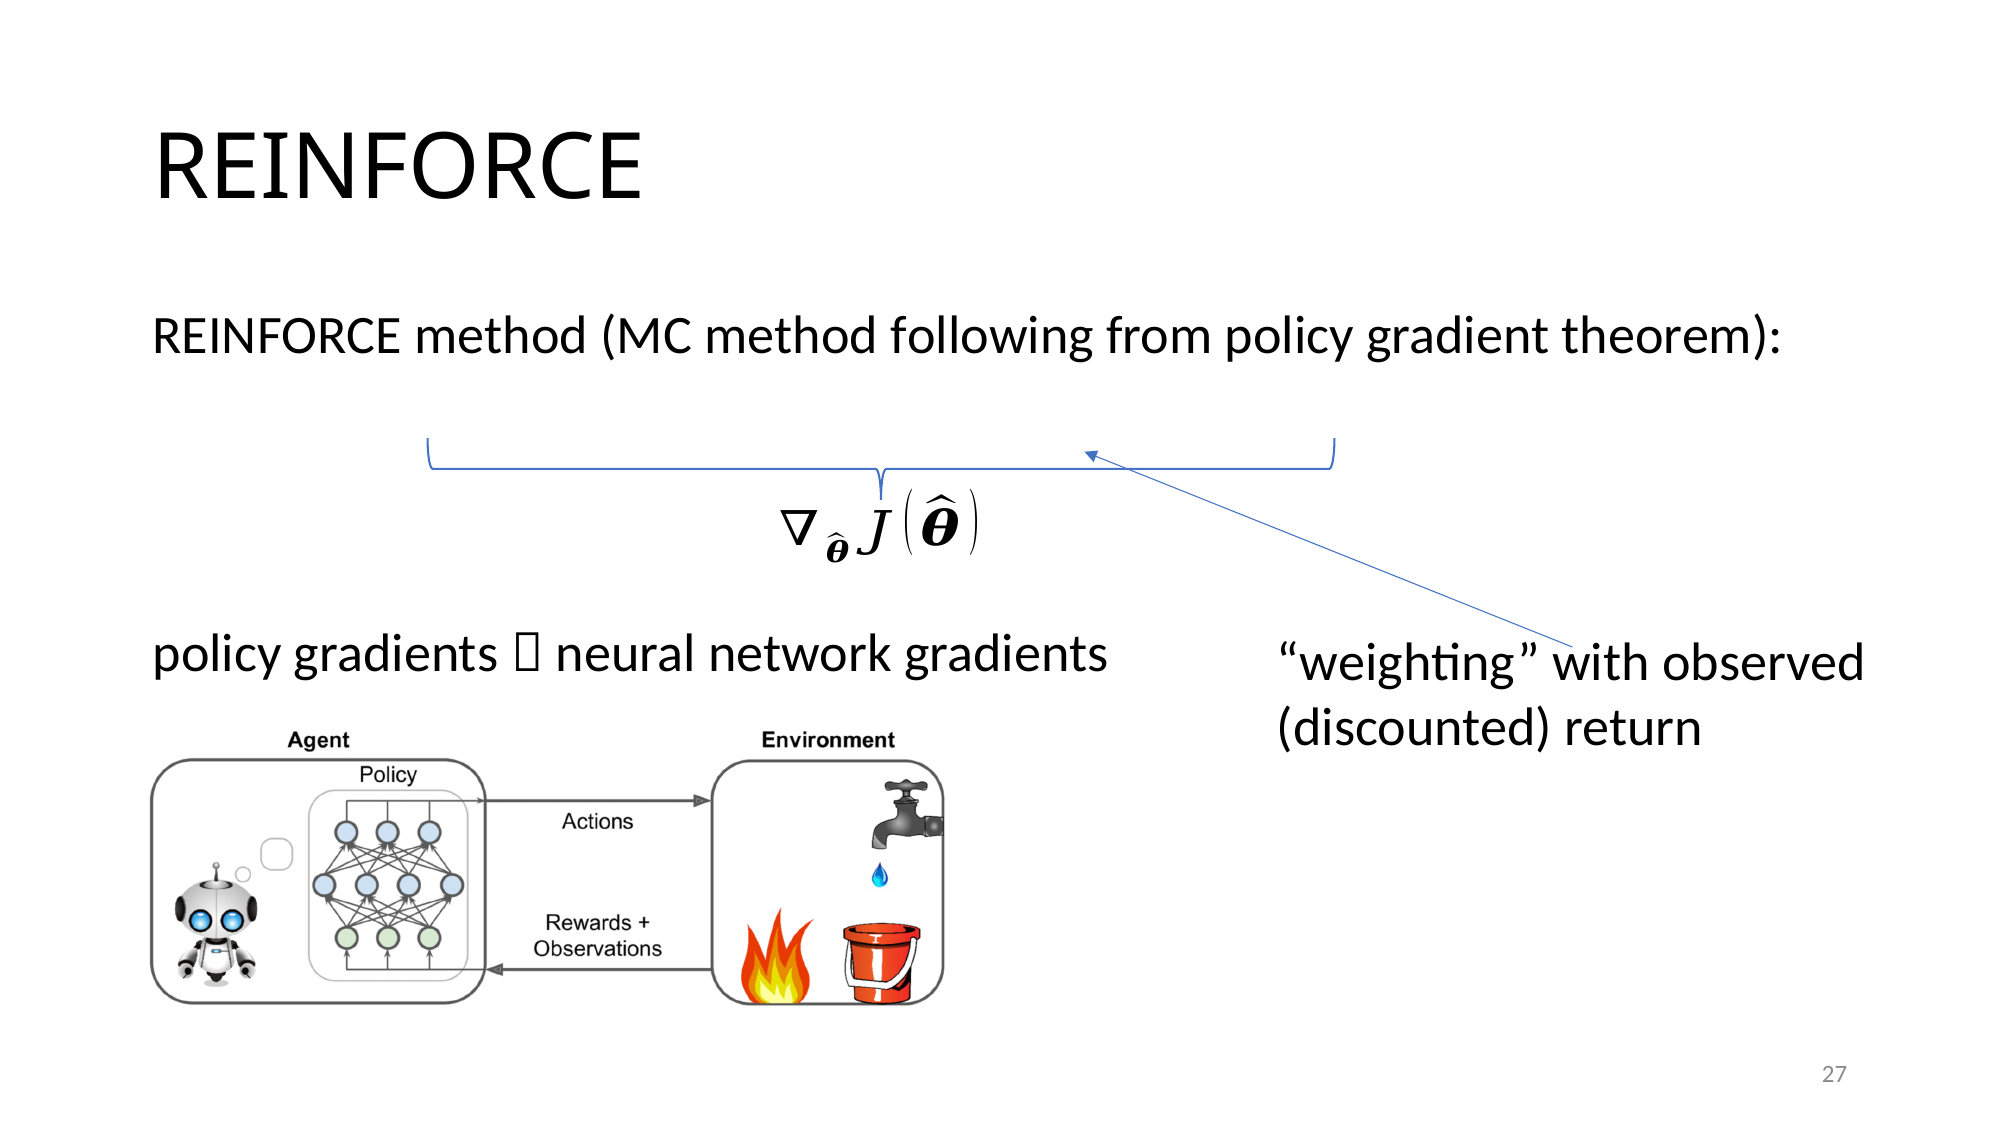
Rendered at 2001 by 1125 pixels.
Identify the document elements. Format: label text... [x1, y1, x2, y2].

text_box [426, 438, 1336, 500]
slide_number 27 [1412, 1042, 1863, 1103]
title REINFORCE [137, 59, 1863, 278]
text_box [1084, 451, 1573, 647]
picture [137, 723, 956, 1014]
text_box “weighting” with observed (discounted) return [1262, 619, 1883, 764]
